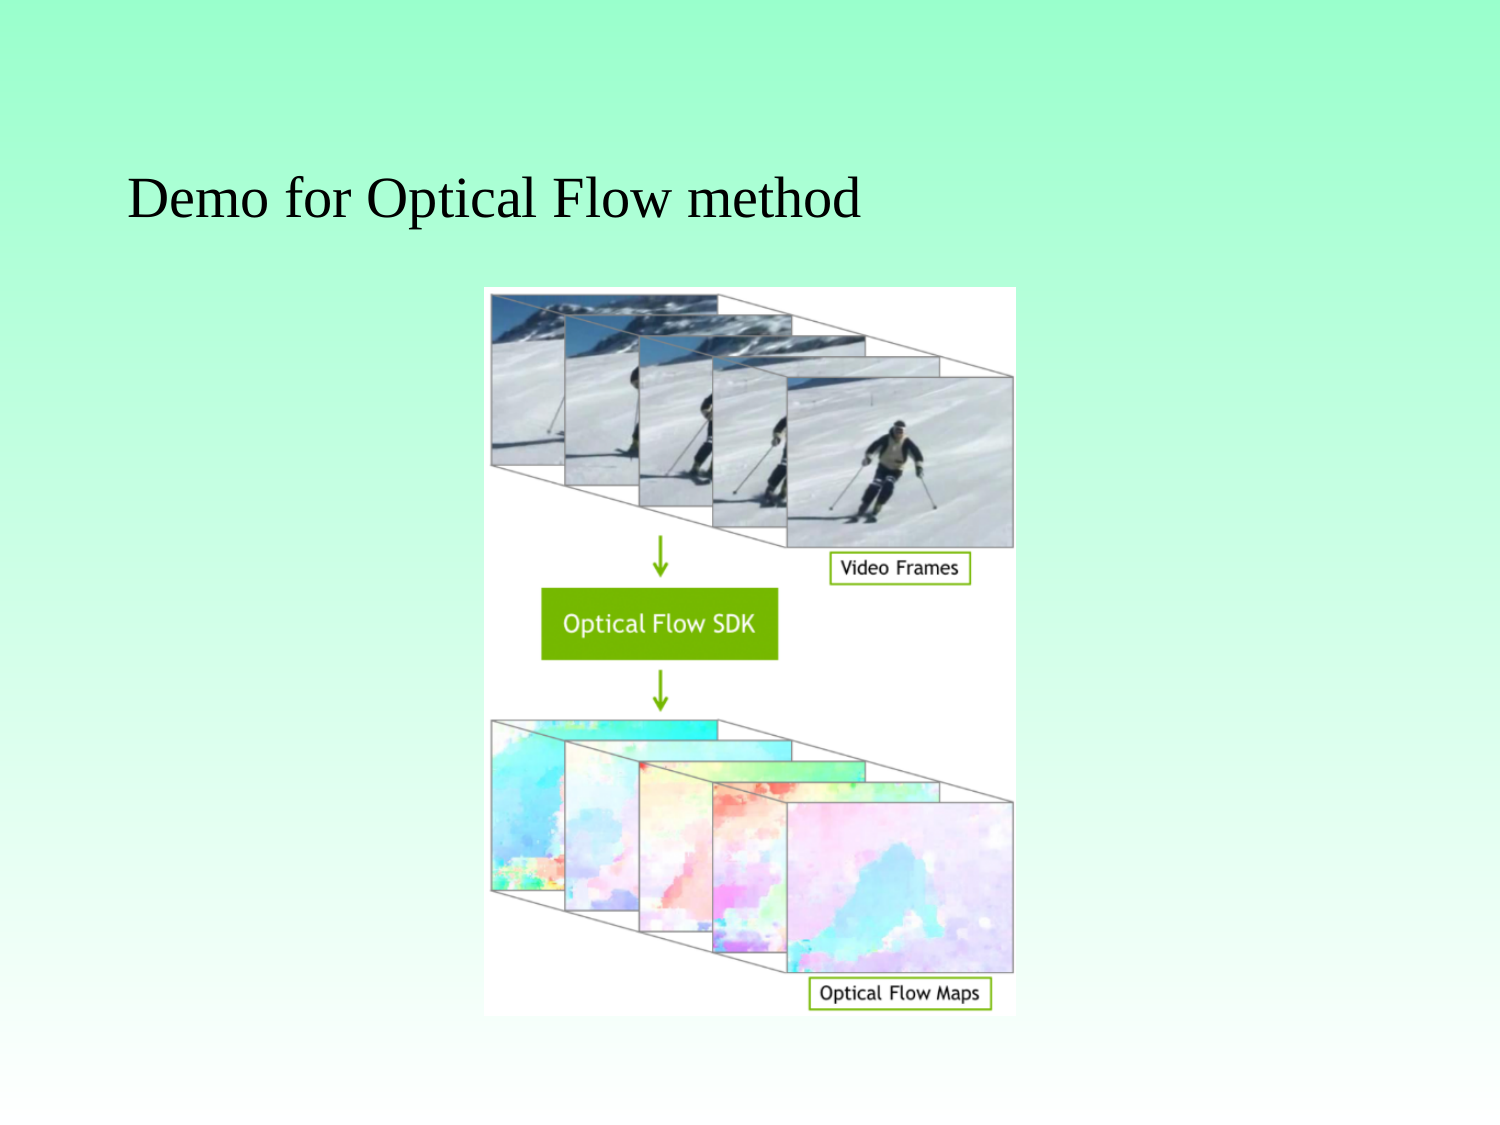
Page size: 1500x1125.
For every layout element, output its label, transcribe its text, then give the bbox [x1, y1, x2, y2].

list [483, 287, 1017, 1016]
title Demo for Optical Flow method [112, 99, 1388, 288]
